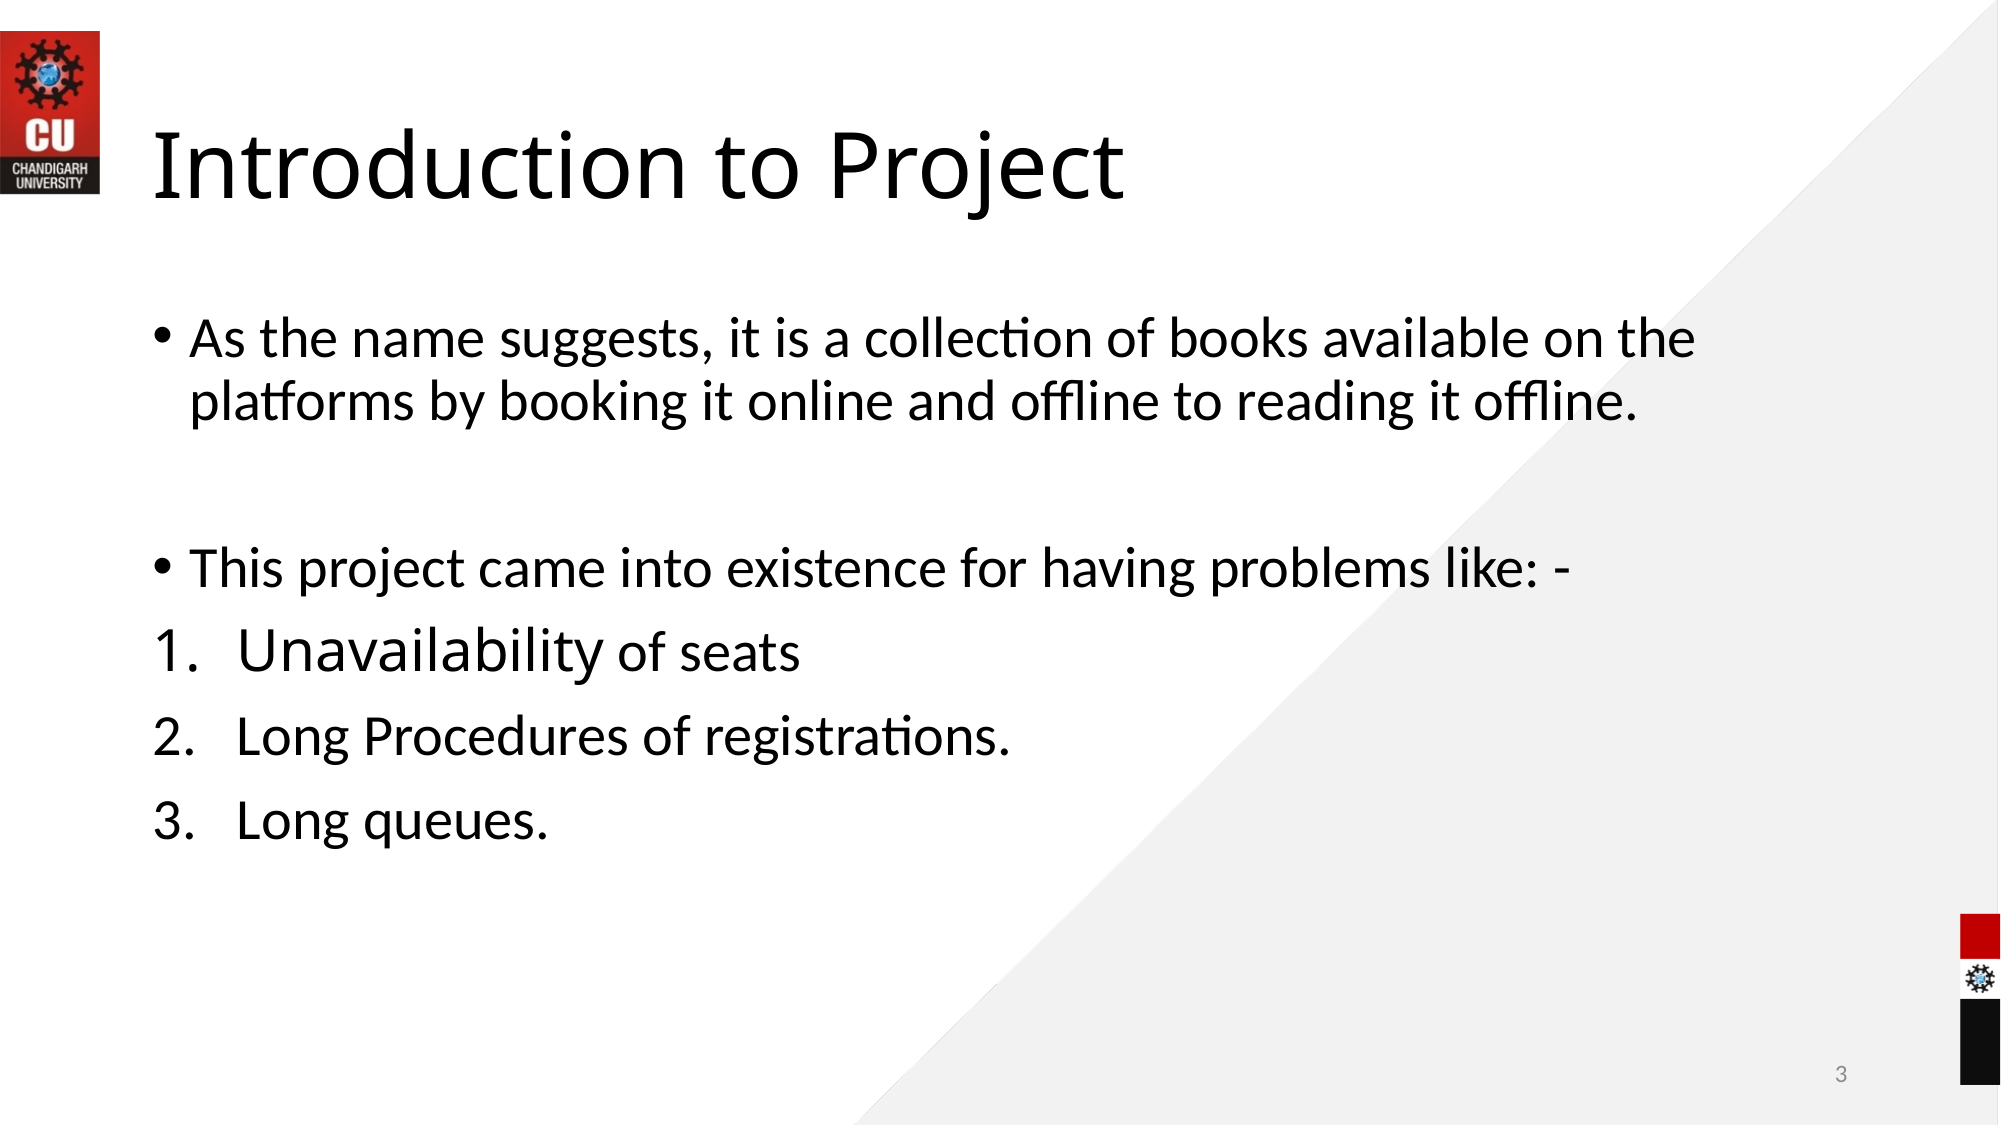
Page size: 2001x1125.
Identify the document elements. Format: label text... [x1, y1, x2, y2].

list As the name suggests, it is a collection of books available on the platforms by booking it online and offline to reading it offline. This project came into existence for having problems like: - Unavailability of seats Long Procedures of registrations. Long queues. [137, 299, 1863, 1014]
picture [0, 0, 2001, 1125]
slide_number 3 [1412, 1042, 1863, 1103]
title Introduction to Project [137, 59, 1863, 278]
